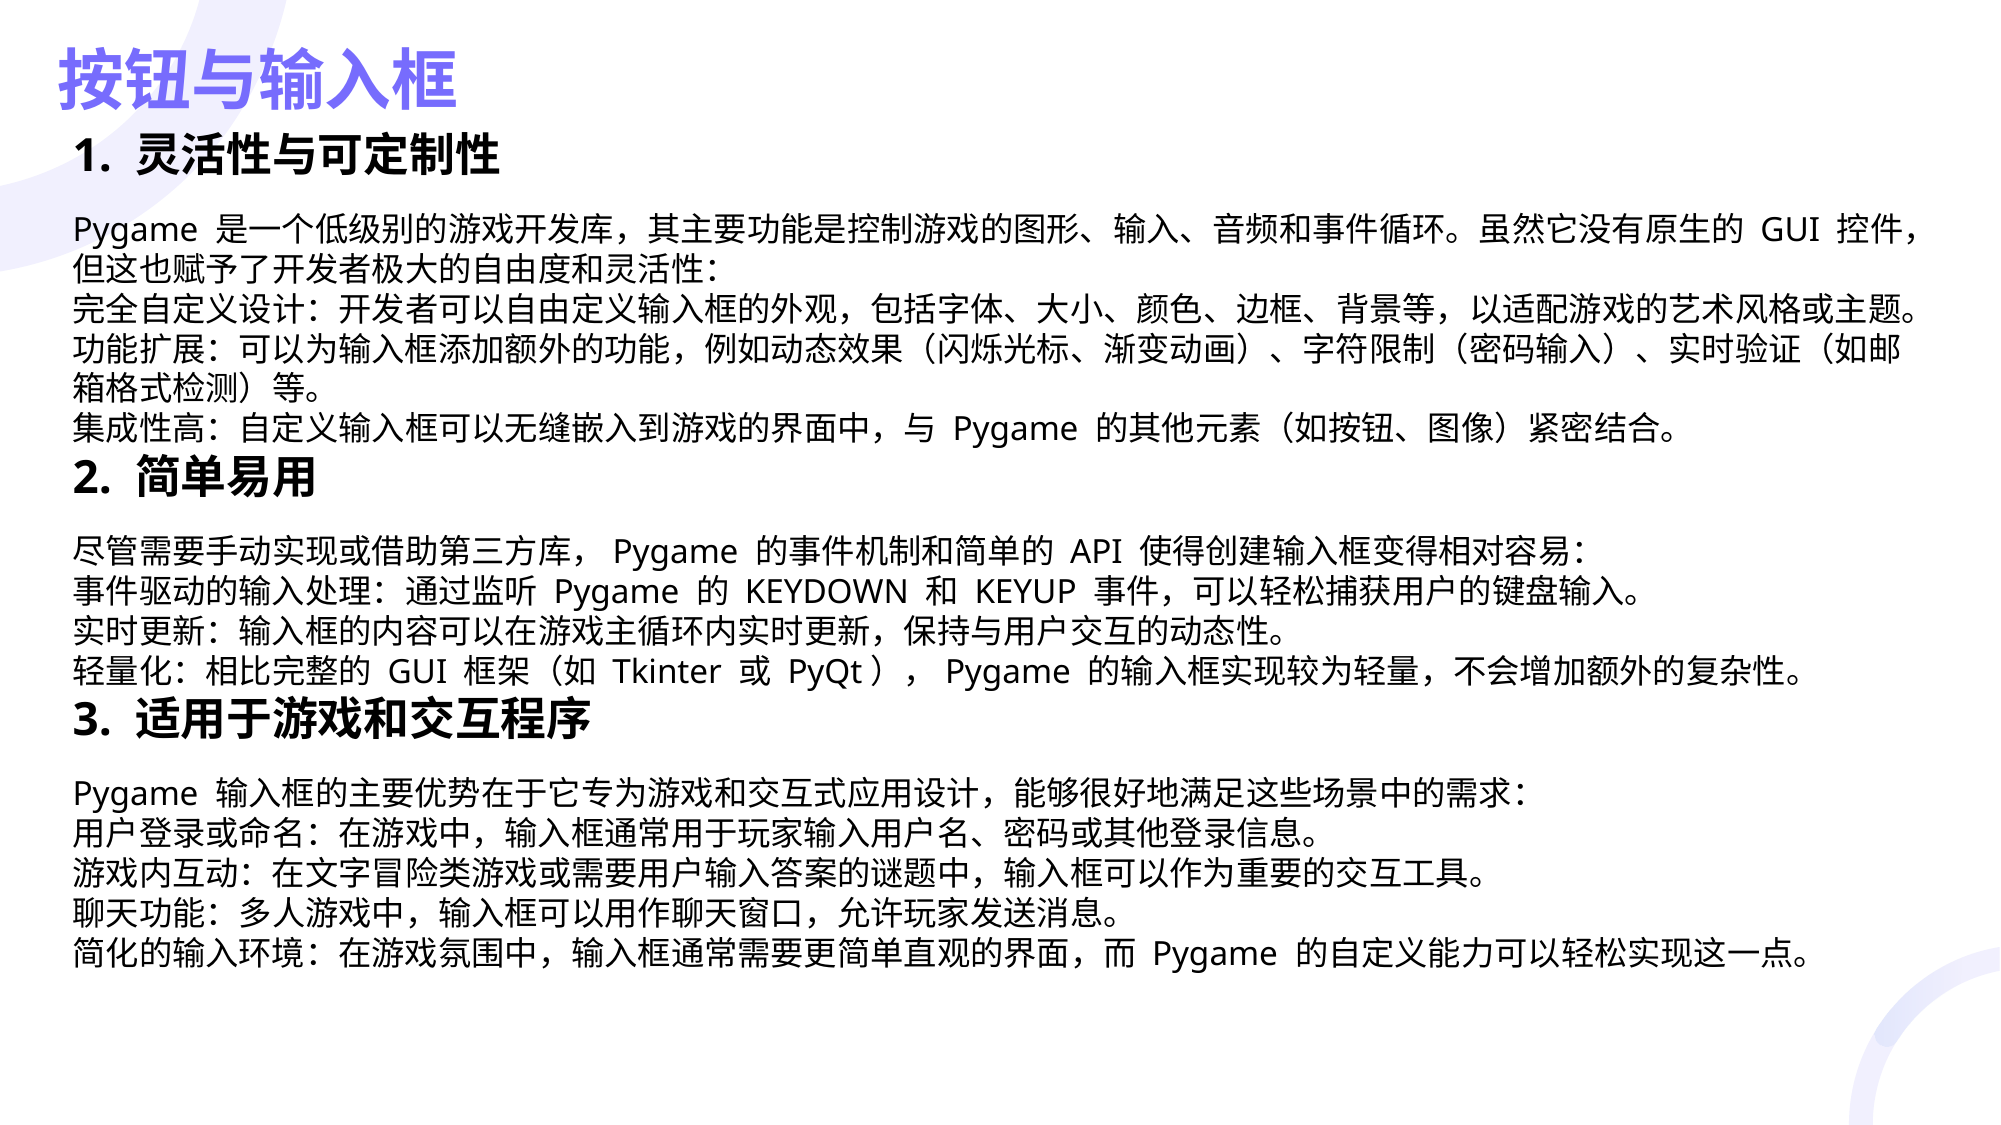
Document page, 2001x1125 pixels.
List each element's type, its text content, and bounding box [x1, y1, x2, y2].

text_box 1. 灵活性与可定制性 Pygame 是一个低级别的游戏开发库，其主要功能是控制游戏的图形、输入、音频和事件循环。虽然它没有原生的 GUI 控件，但这也赋予了开发者极大的自由度和灵活性： 完全自定义设计：开发者可以自由定义输入框的外观，包括字体、大小、颜色、边框、背景等，以适配游戏的艺术风格或主题。 功能扩展：可以为输入框添加额外的功能，例如动态效果（闪烁光标、渐变动画）、字符限制（密码输入）、实时验证（如邮箱格式检测）等。 集成性高：自定义输入框可以无缝嵌入到游戏的界面中，与 Pygame 的其他元素（如按钮、图像）紧密结合。 2. 简单易用 尽管需要手动实现或借助第三方库，Pygame 的事件机制和简单的 API 使得创建输入框变得相对容易： 事件驱动的输入处理：通过监听 Pygame 的 KEYDOWN 和 KEYUP 事件，可以轻松捕获用户的键盘输入。 实时更新：输入框的内容可以在游戏主循环内实时更新，保持与用户交互的动态性。 轻量化：相比完整的 GUI 框架（如 Tkinter 或 PyQt），Pygame 的输入框实现较为轻量，不会增加额外的复杂性。 3. 适用于游戏和交互程序 Pygame 输入框的主要优势在于它专为游戏和交互式应用设计，能够很好地满足这些场景中的需求： 用户登录或命名：在游戏中，输入框通常用于玩家输入用户名、密码或其他登录信息。 游戏内互动：在文字冒险类游戏或需要用户输入答案的谜题中，输入框可以作为重要的交互工具。 聊天功能：多人游戏中，输入框可以用作聊天窗口，允许玩家发送消息。 简化的输入环境：在游戏氛围中，输入框通常需要更简单直观的界面，而 Pygame 的自定义能力可以轻松实现这一点。 [57, 118, 1920, 1066]
title 按钮与输入框 [57, 0, 1830, 118]
